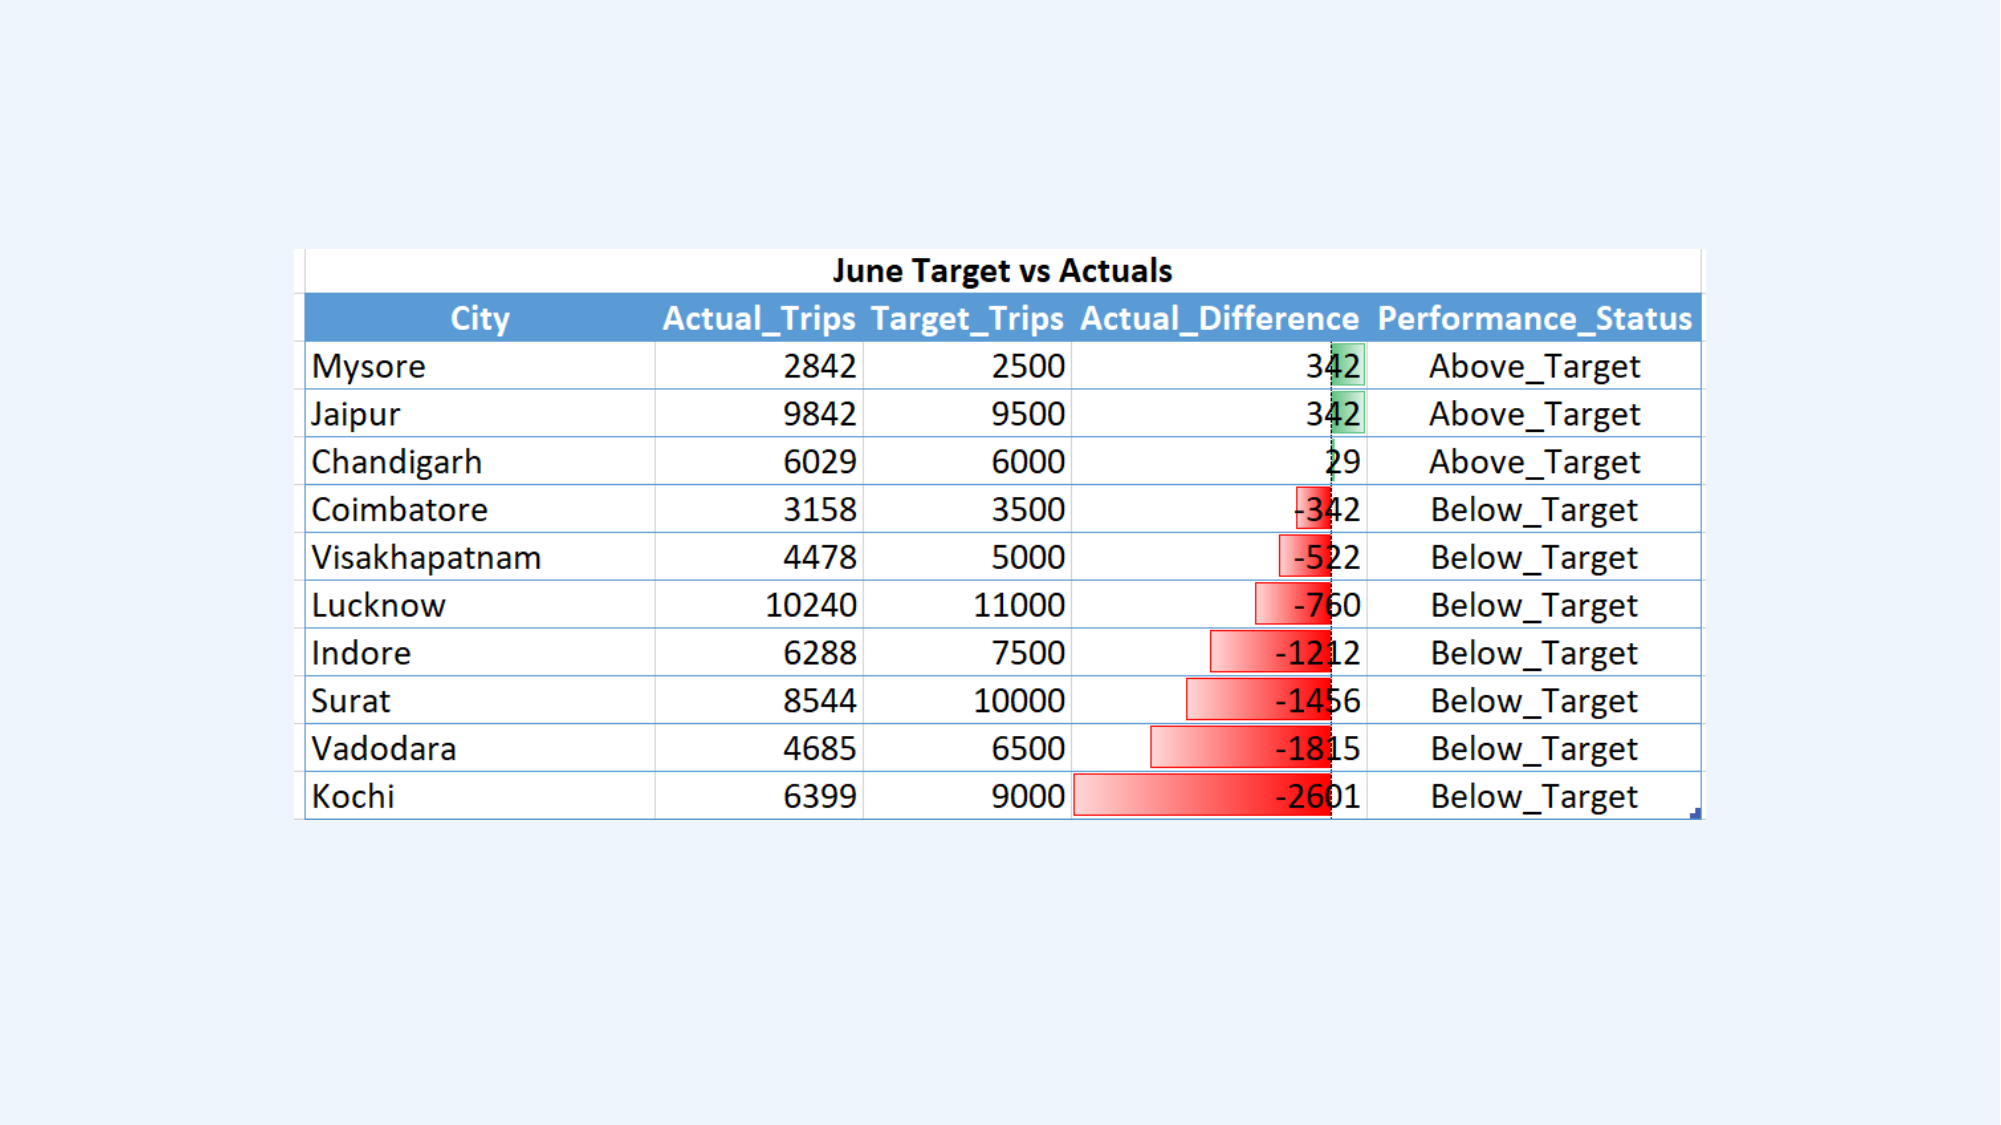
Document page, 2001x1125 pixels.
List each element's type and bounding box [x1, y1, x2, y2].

picture [294, 249, 1706, 820]
